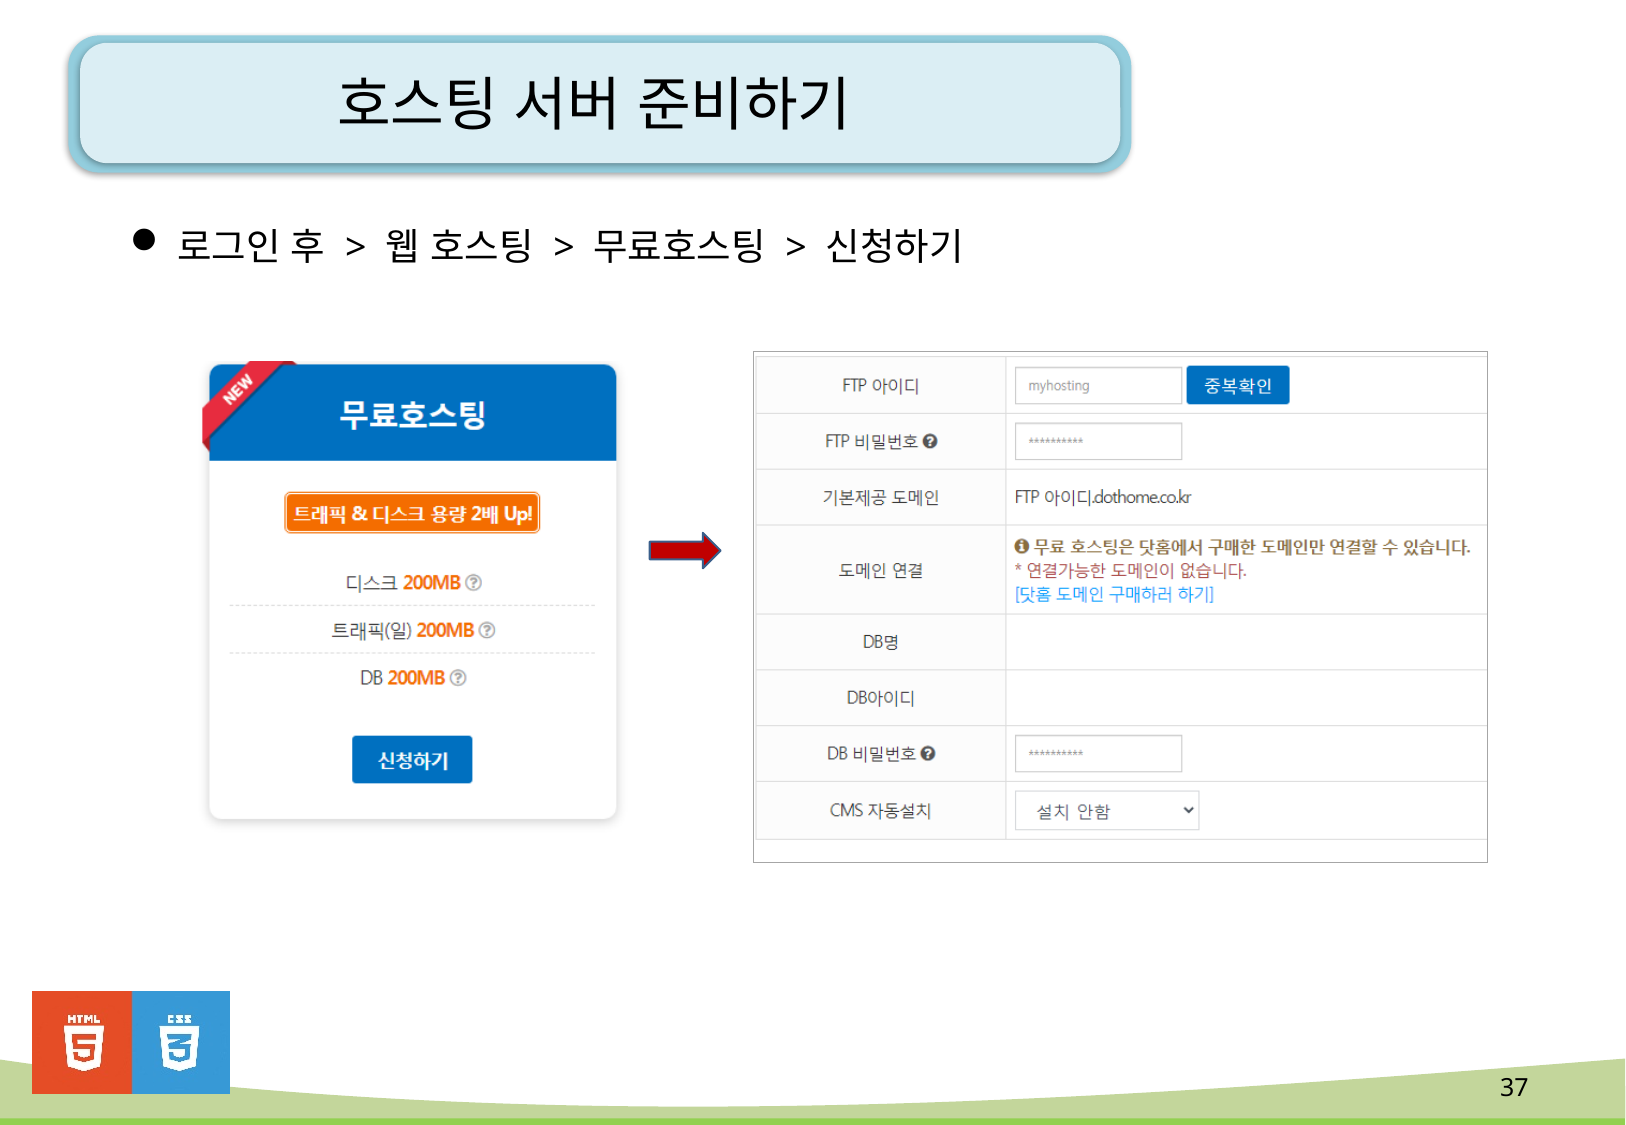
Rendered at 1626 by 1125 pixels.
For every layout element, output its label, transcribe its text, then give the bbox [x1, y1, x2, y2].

picture [32, 991, 230, 1094]
title 호스팅 서버 준비하기 [68, 32, 1121, 173]
text_box 로그인 후 > 웹 호스팅 > 무료호스팅 > 신청하기 [115, 192, 1544, 276]
picture [186, 361, 660, 853]
text_box [665, 530, 723, 571]
picture [752, 350, 1488, 863]
slide_number 37 [1452, 1058, 1544, 1119]
